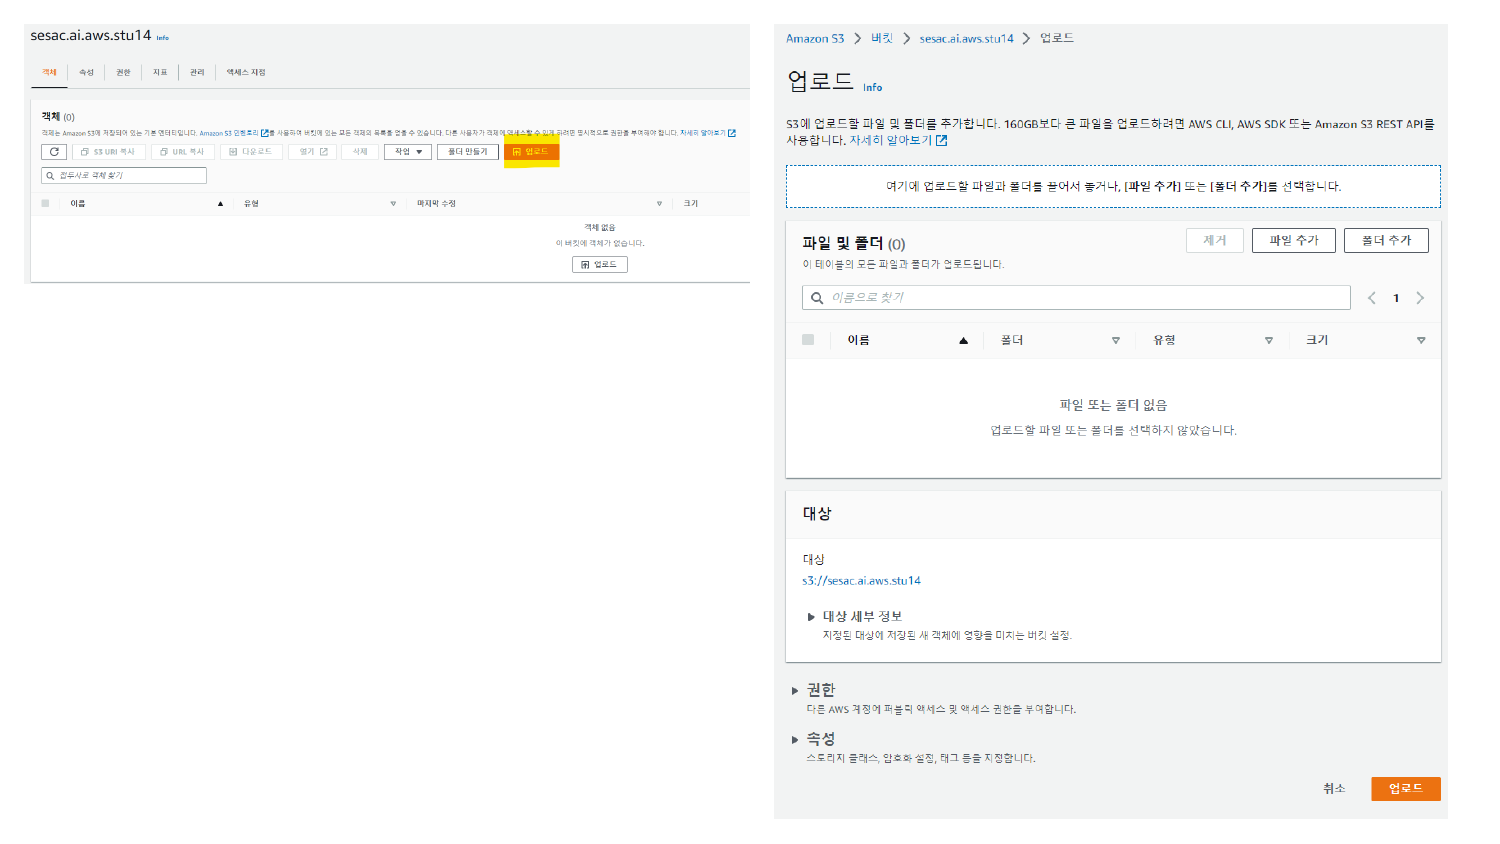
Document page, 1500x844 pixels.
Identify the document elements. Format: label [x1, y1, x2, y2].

picture [774, 24, 1448, 819]
picture [24, 24, 751, 284]
